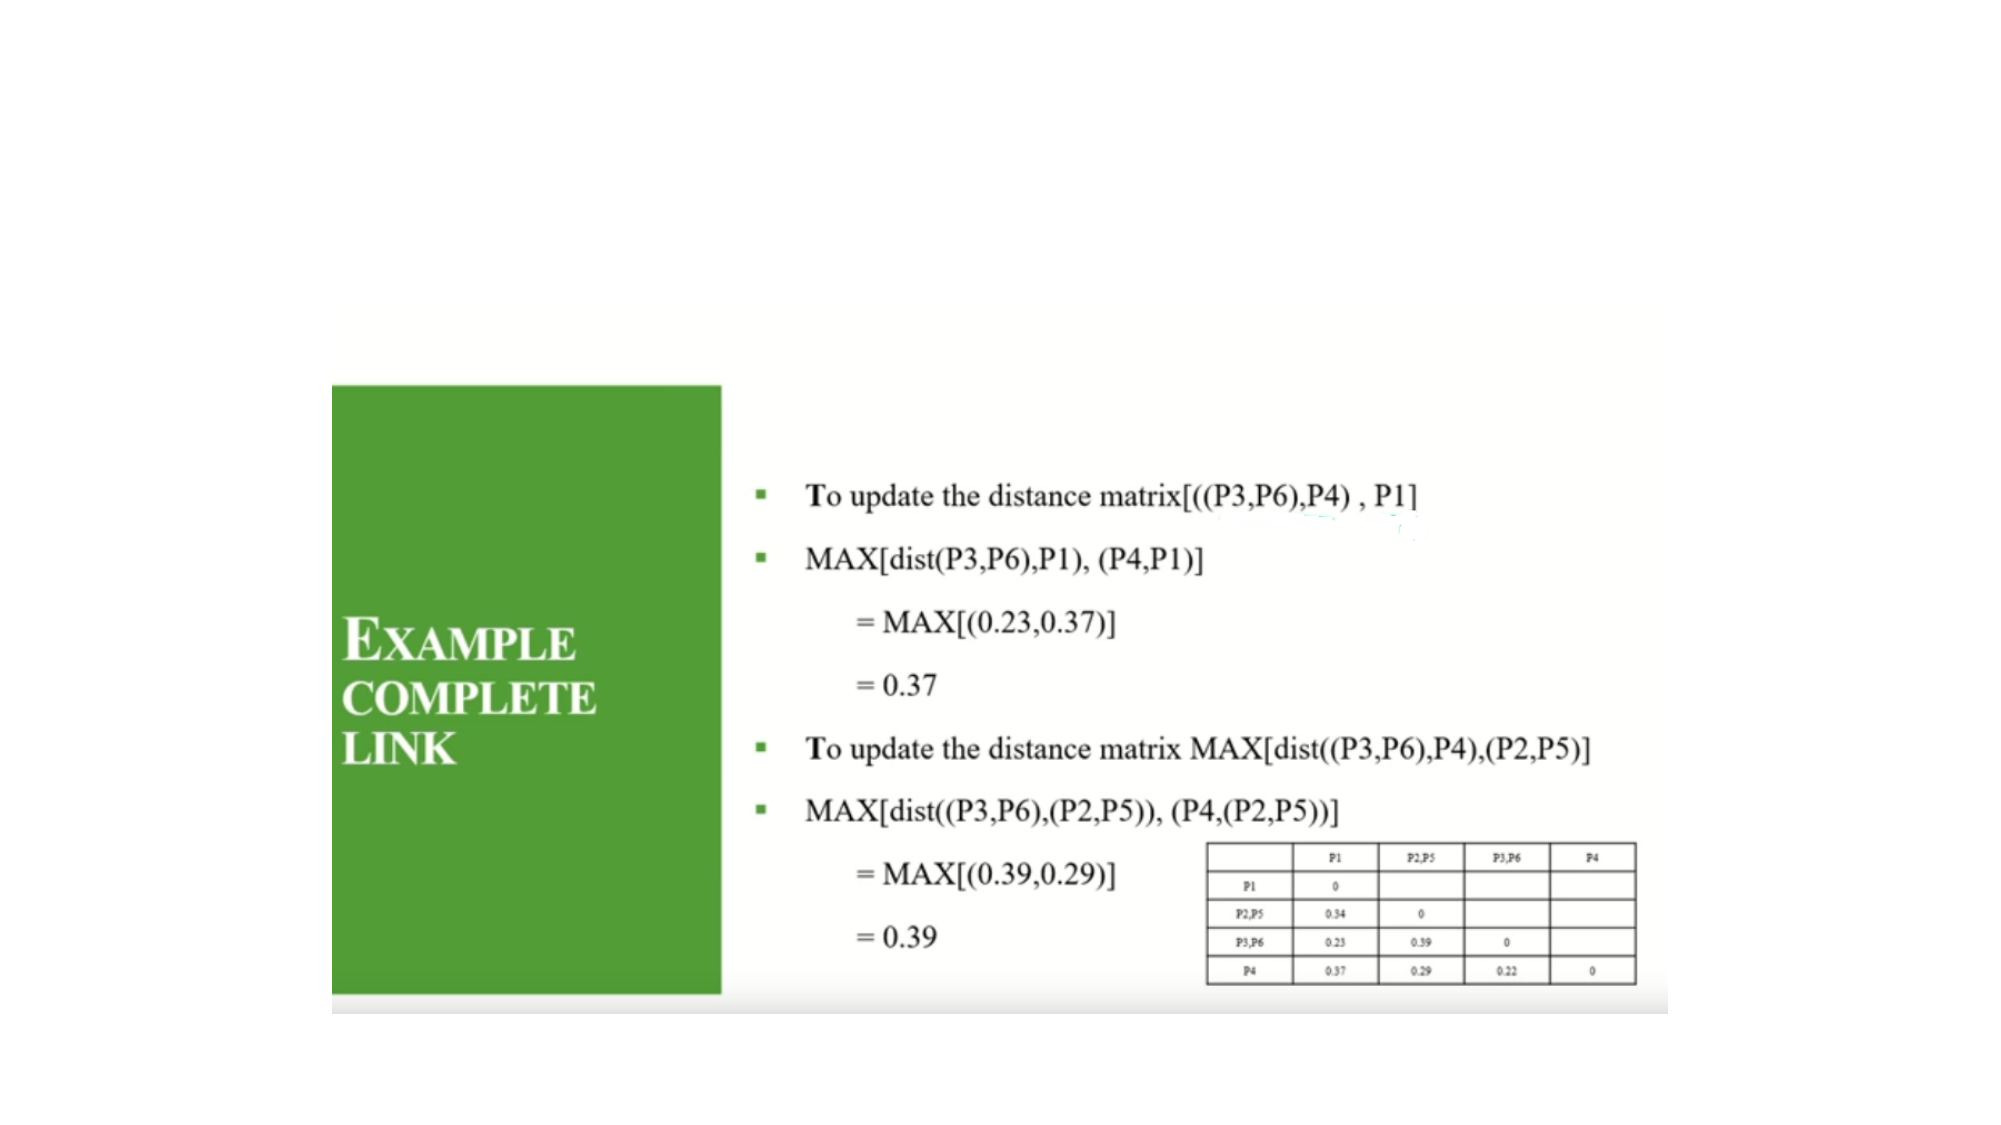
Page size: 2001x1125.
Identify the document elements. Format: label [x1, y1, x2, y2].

list [332, 299, 1668, 1014]
